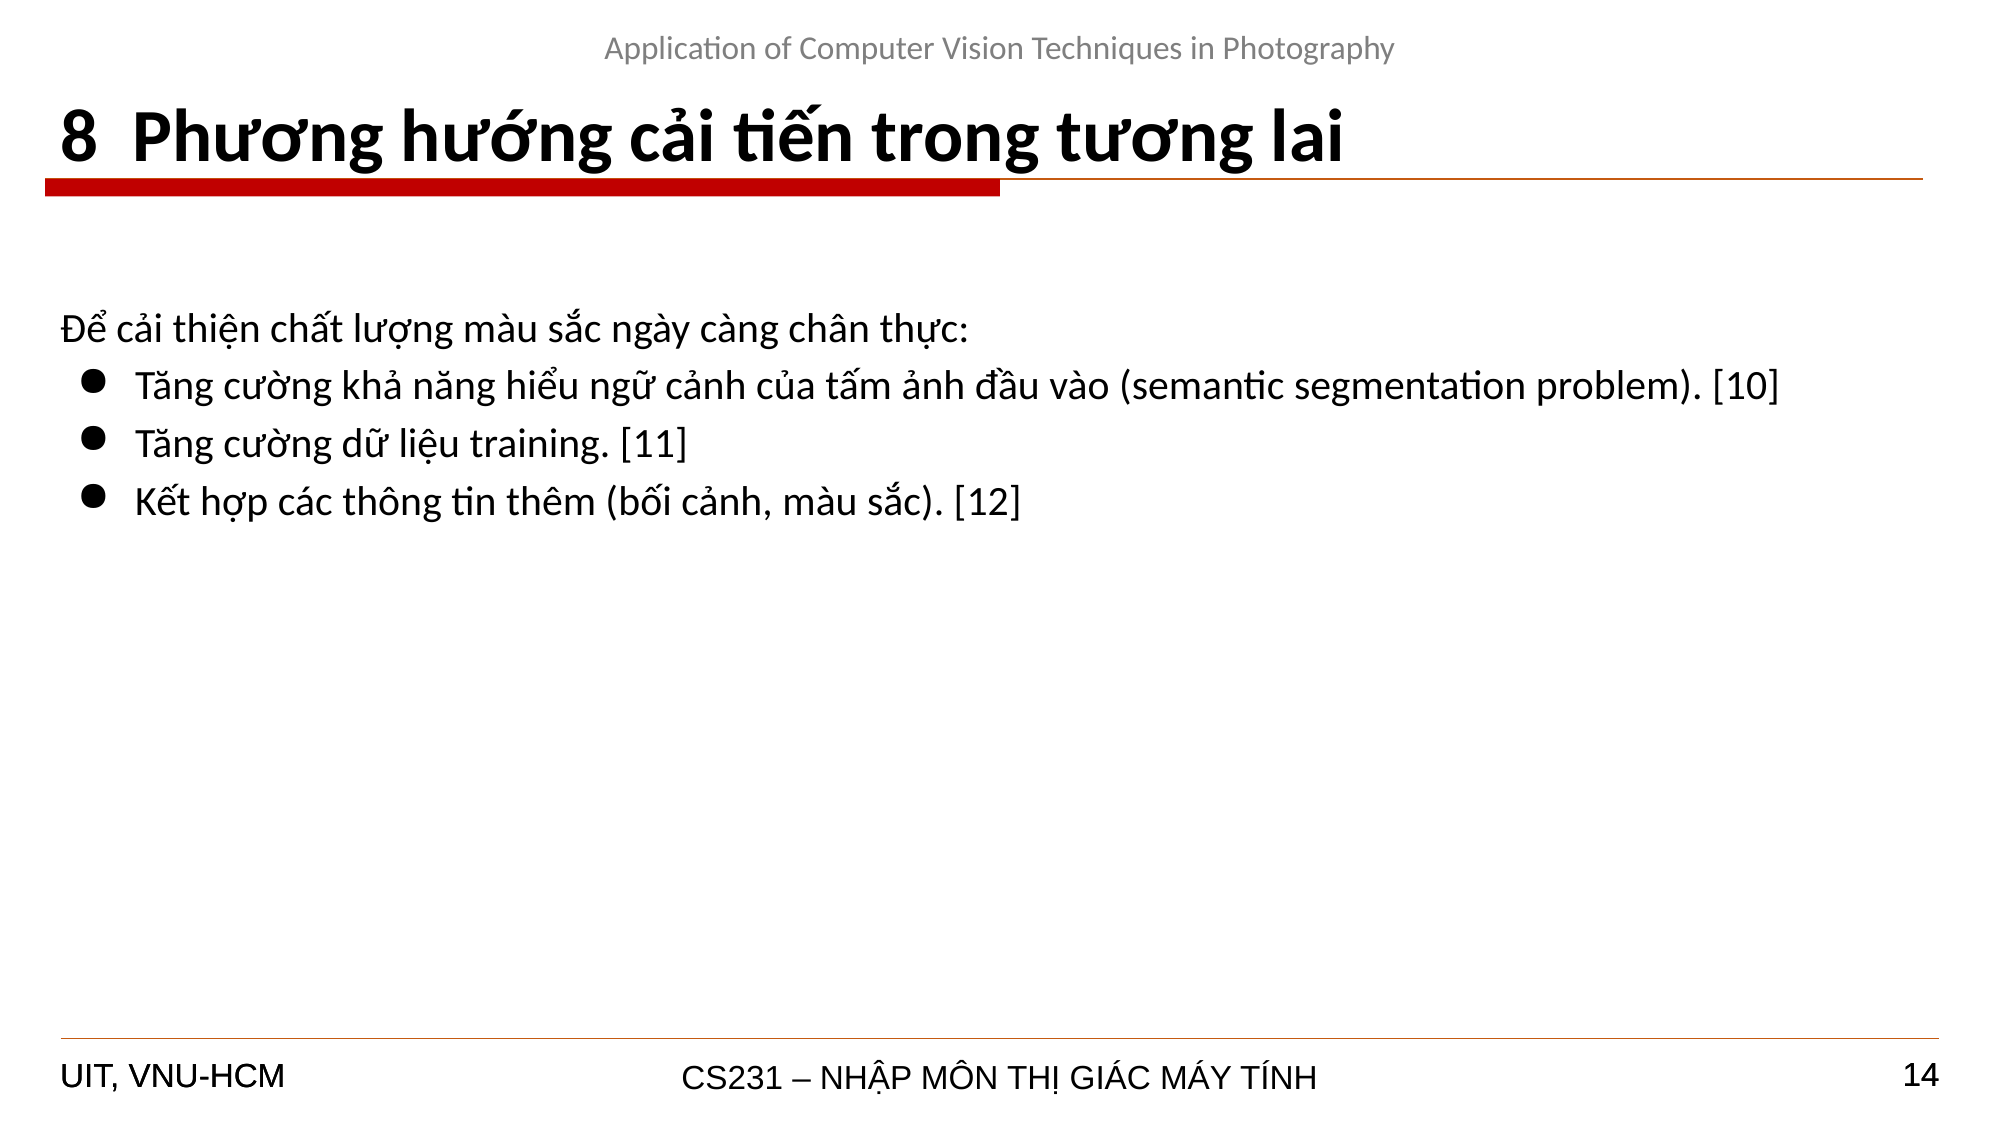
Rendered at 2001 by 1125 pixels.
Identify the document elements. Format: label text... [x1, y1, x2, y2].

footer CS231 – NHẬP MÔN THỊ GIÁC MÁY TÍNH [578, 1046, 1422, 1107]
text_box 14 [1865, 1042, 1955, 1103]
text_box Application of Computer Vision Techniques in Photography [182, 18, 1819, 74]
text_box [45, 178, 1924, 197]
text_box 8 Phương hướng cải tiến trong tương lai [45, 78, 1769, 178]
text_box UIT, VNU-HCM [45, 1046, 371, 1107]
text_box Để cải thiện chất lượng màu sắc ngày càng chân thực: Tăng cường khả năng hiểu ngữ cảnh của tấm ảnh đầu vào (semantic segmentation problem). [10] Tăng cường dữ liệu training. [11] Kết hợp các thông tin thêm (bối cảnh, màu sắc). [12] [45, 278, 1975, 539]
